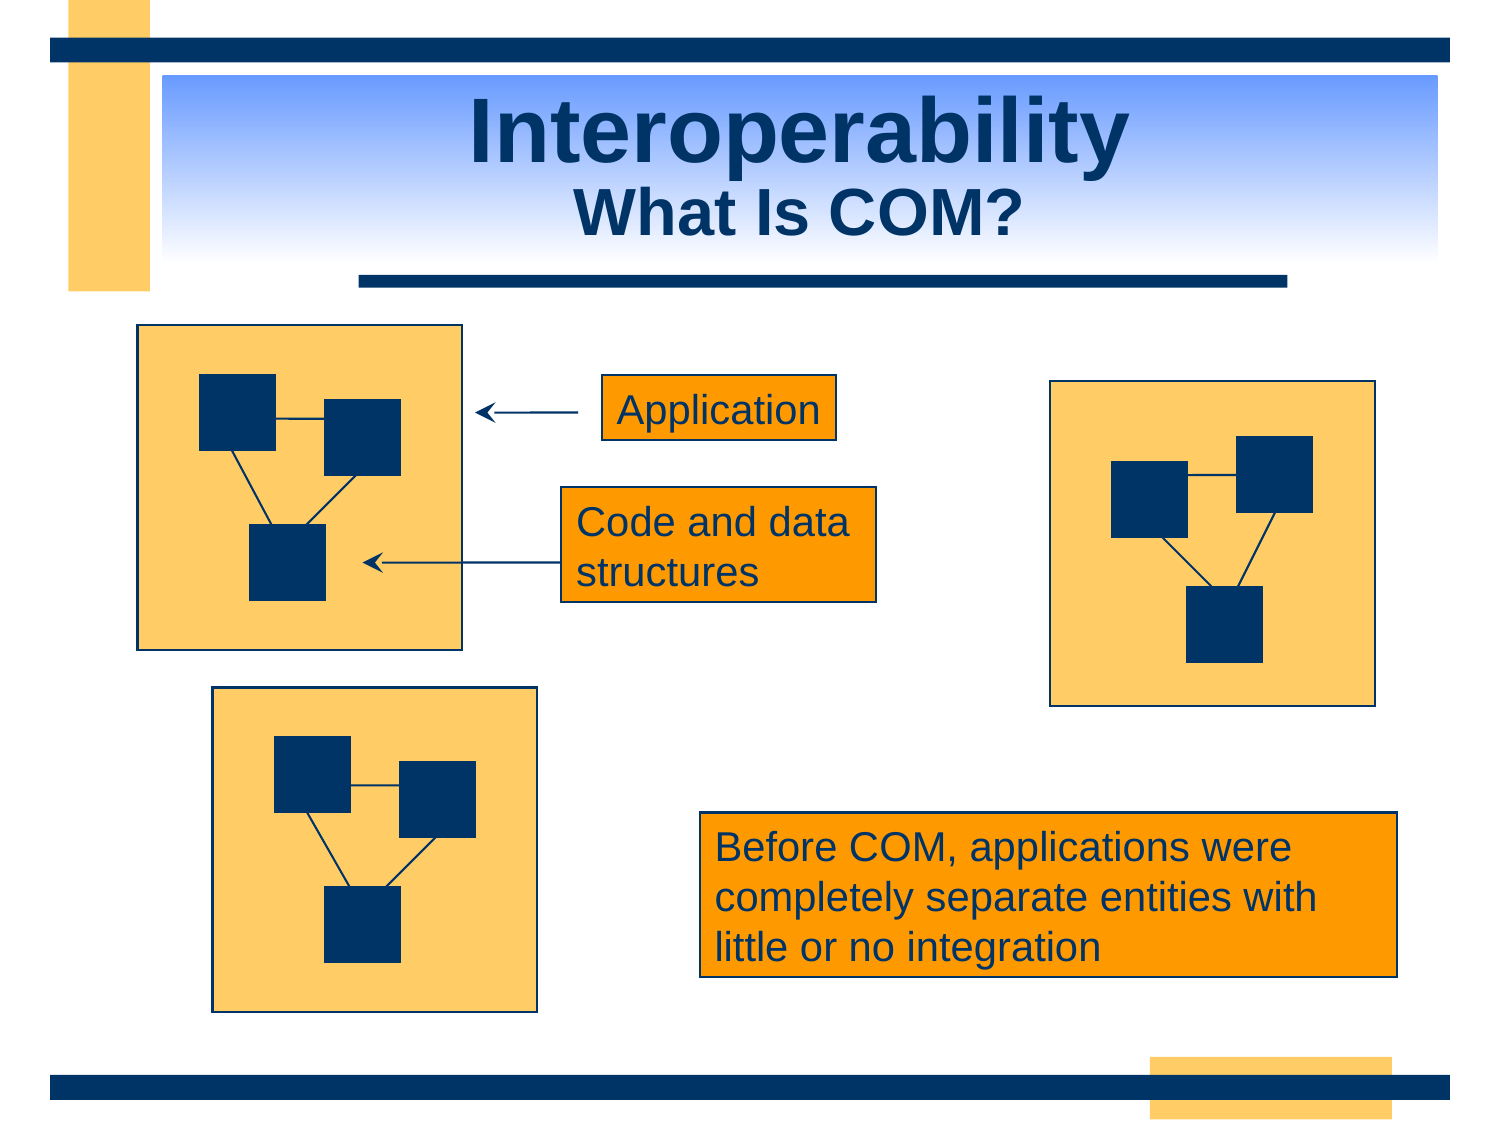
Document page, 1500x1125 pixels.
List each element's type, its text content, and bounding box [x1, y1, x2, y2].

text_box [1112, 462, 1188, 538]
text_box [324, 887, 400, 963]
text_box [274, 737, 350, 813]
text_box Application [601, 375, 836, 440]
text_box [399, 762, 475, 838]
text_box [474, 402, 496, 423]
title Interoperability What Is COM? [162, 74, 1438, 263]
text_box [1237, 437, 1313, 513]
text_box [362, 552, 384, 573]
text_box [137, 324, 463, 650]
text_box [212, 687, 538, 1013]
text_box [199, 374, 275, 450]
text_box Code and data structures [561, 487, 877, 603]
text_box [1050, 381, 1375, 707]
text_box [1187, 587, 1263, 663]
text_box [324, 399, 400, 475]
text_box [249, 524, 325, 600]
text_box Before COM, applications were completely separate entities with little or no integration [699, 812, 1397, 978]
